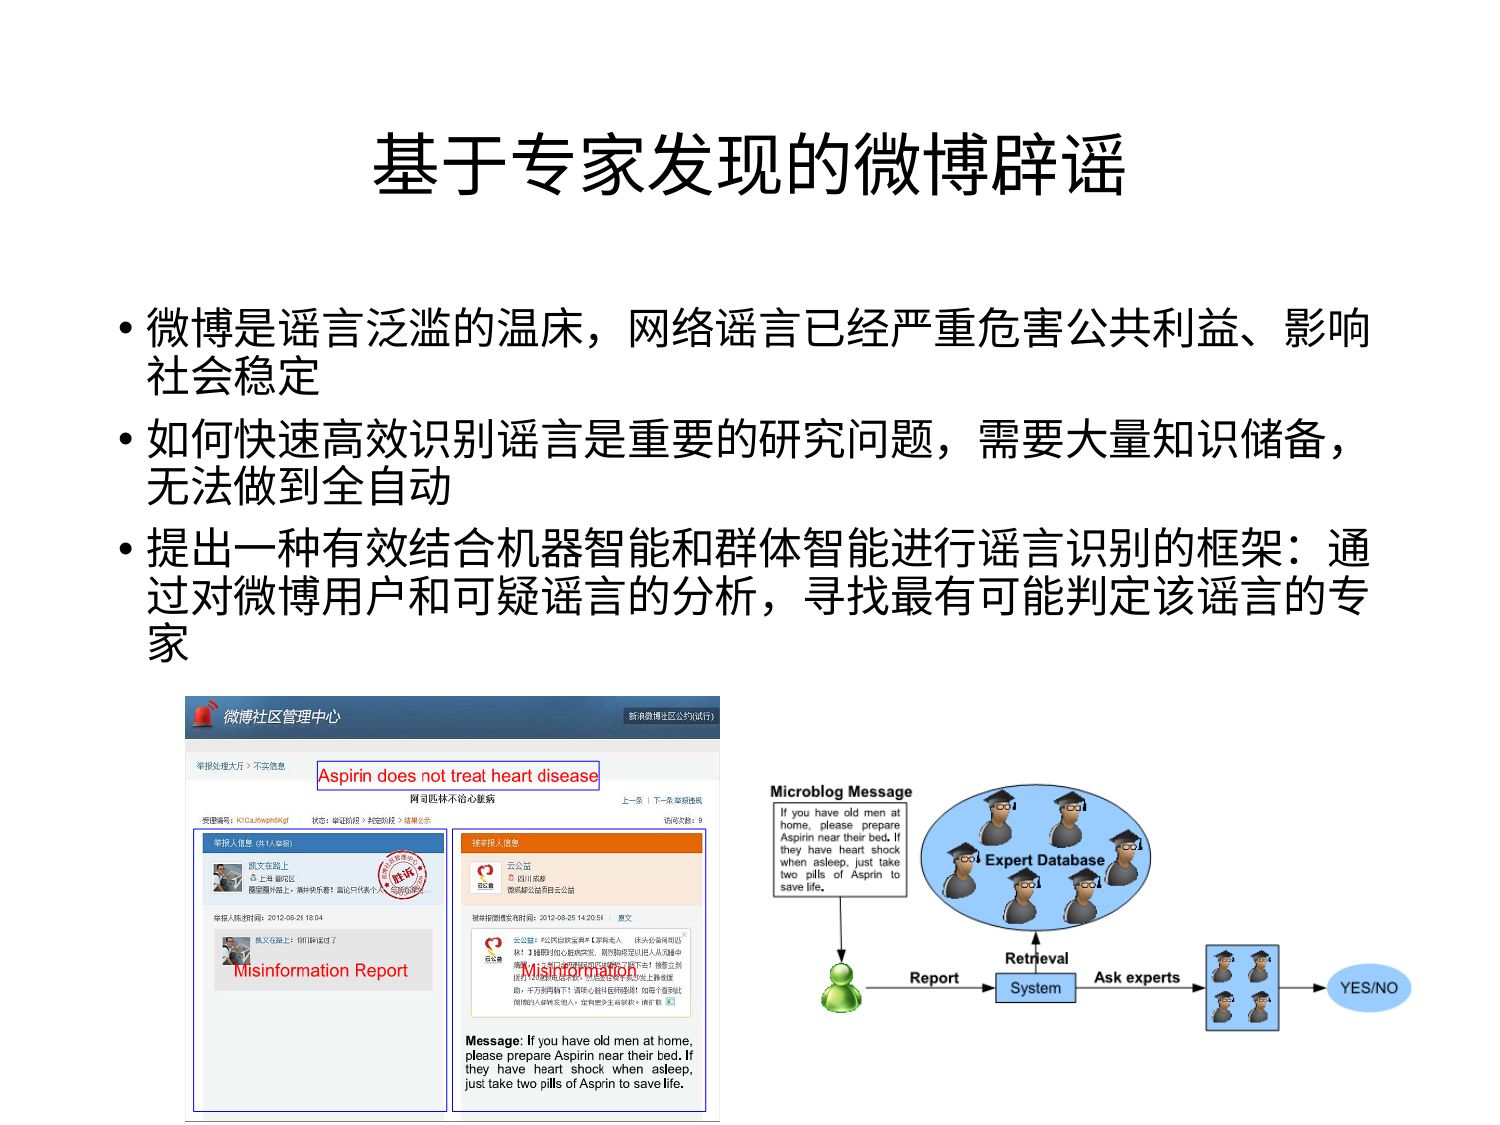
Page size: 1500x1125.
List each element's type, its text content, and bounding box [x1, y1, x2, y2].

list 微博是谣言泛滥的温床，网络谣言已经严重危害公共利益、影响社会稳定 如何快速高效识别谣言是重要的研究问题，需要大量知识储备，无法做到全自动 提出一种有效结合机器智能和群体智能进行谣言识别的框架：通过对微博用户和可疑谣言的分析，寻找最有可能判定该谣言的专家 [103, 299, 1397, 1014]
picture [182, 688, 723, 1125]
picture [761, 773, 1420, 1040]
title 基于专家发现的微博辟谣 [103, 59, 1397, 278]
